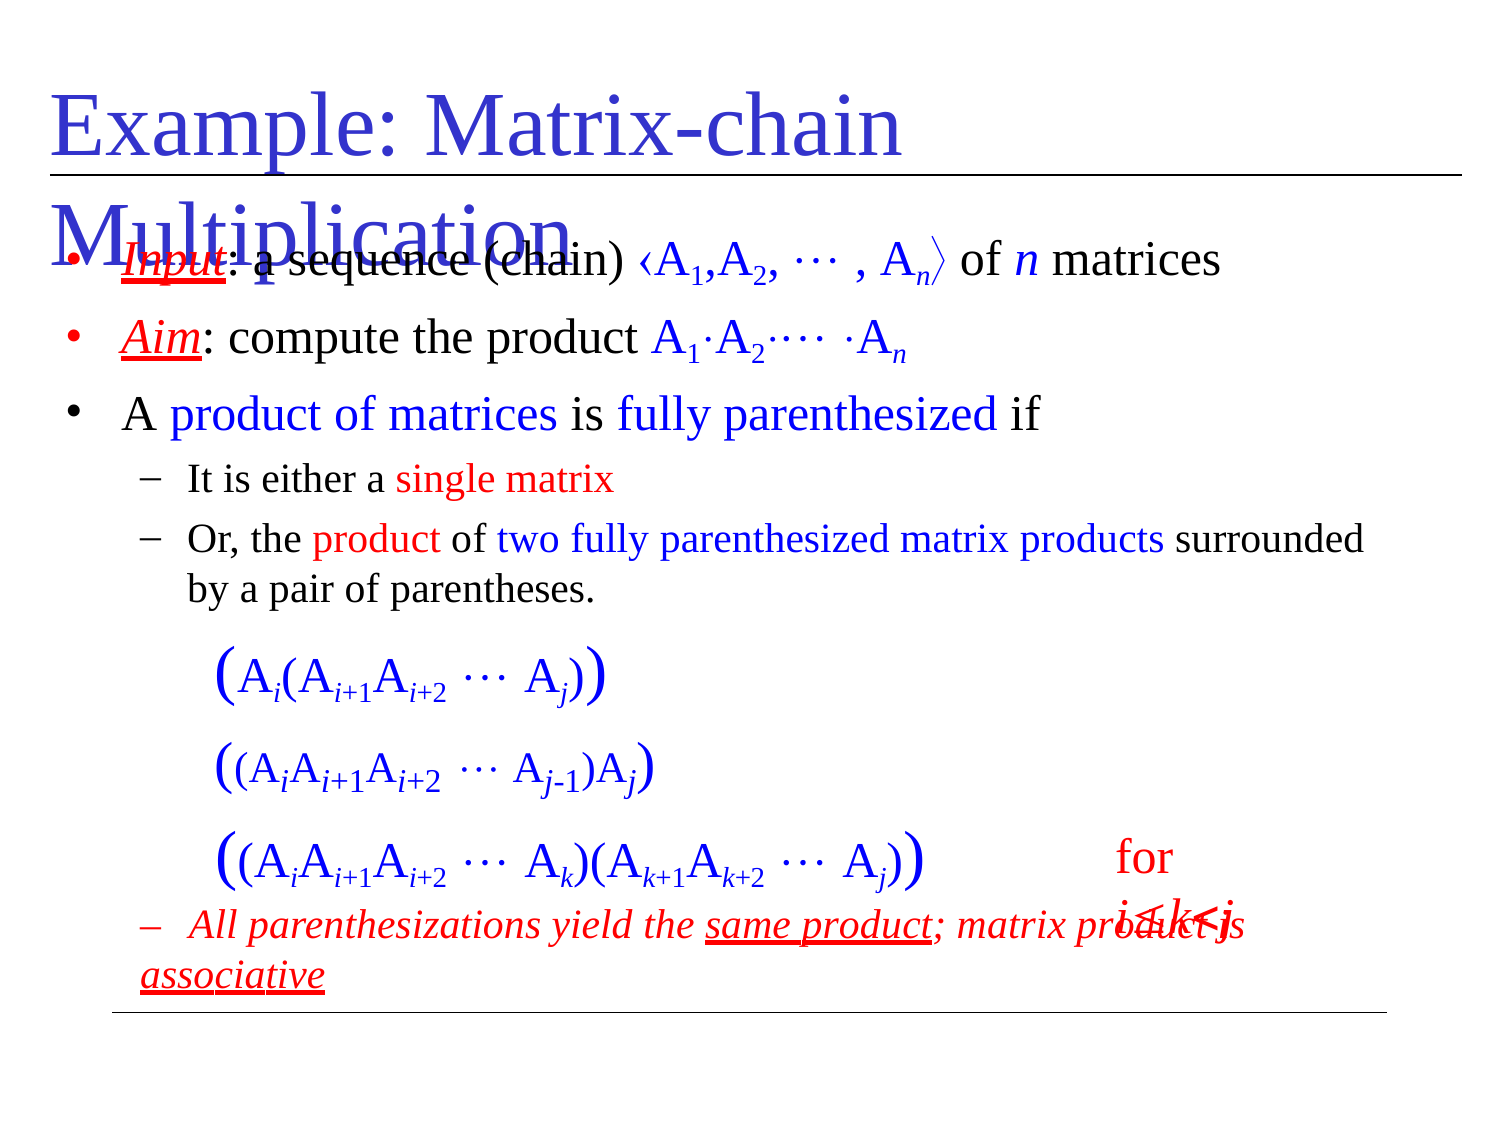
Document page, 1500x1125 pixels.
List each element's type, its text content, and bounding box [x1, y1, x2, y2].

text_box for ikj [1113, 823, 1294, 896]
text_box – All parenthesizations yield the same product; matrix product is associative [137, 896, 1436, 997]
title Example: Matrix-chain Multiplication [49, 30, 1451, 174]
text_box Input: a sequence (chain) A1,A2,  , An of n matrices Aim: compute the product A1·A2· ·An A product of matrices is fully parenthesized if It is either a single matrix Or, the product of two fully parenthesized matrix products surrounded by a pair of parentheses. (Ai(Ai+1Ai+2  Aj)) ((AiAi+1Ai+2  Aj-1)Aj) [62, 225, 1411, 813]
title Example: Matrix-chain Multiplication [49, 175, 1451, 284]
text_box ((AiAi+1Ai+2  Ak)(Ak+1Ak+2  Aj)) [212, 810, 955, 894]
